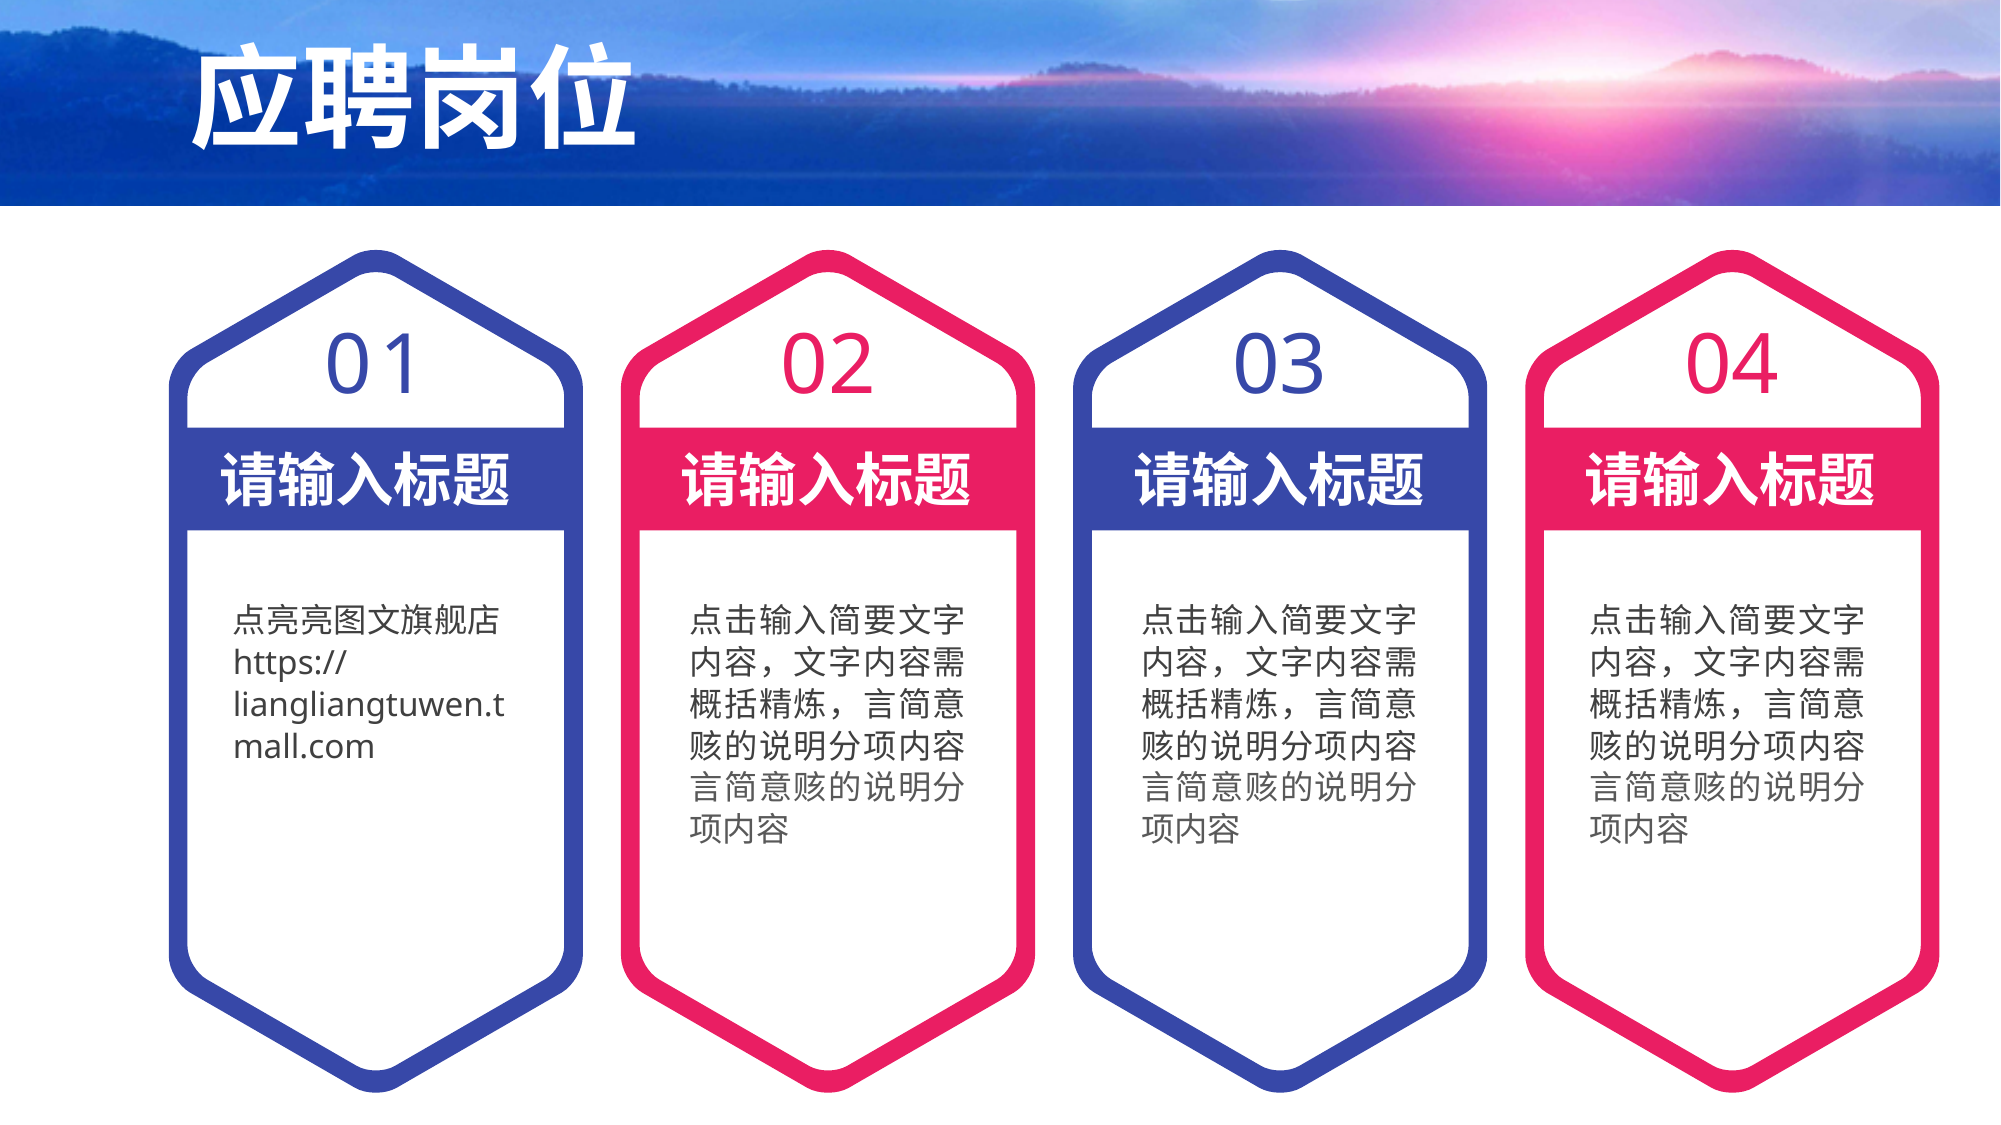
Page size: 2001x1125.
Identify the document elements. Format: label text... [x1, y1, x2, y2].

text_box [1073, 249, 1488, 1093]
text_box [1525, 249, 1940, 1093]
text_box 请输入标题 [1940, 443, 1948, 514]
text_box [168, 249, 583, 1093]
text_box 请输入标题 [1488, 443, 1498, 514]
text_box 请输入标题 [1035, 443, 1045, 514]
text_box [620, 249, 1035, 1093]
picture [0, 0, 2001, 206]
